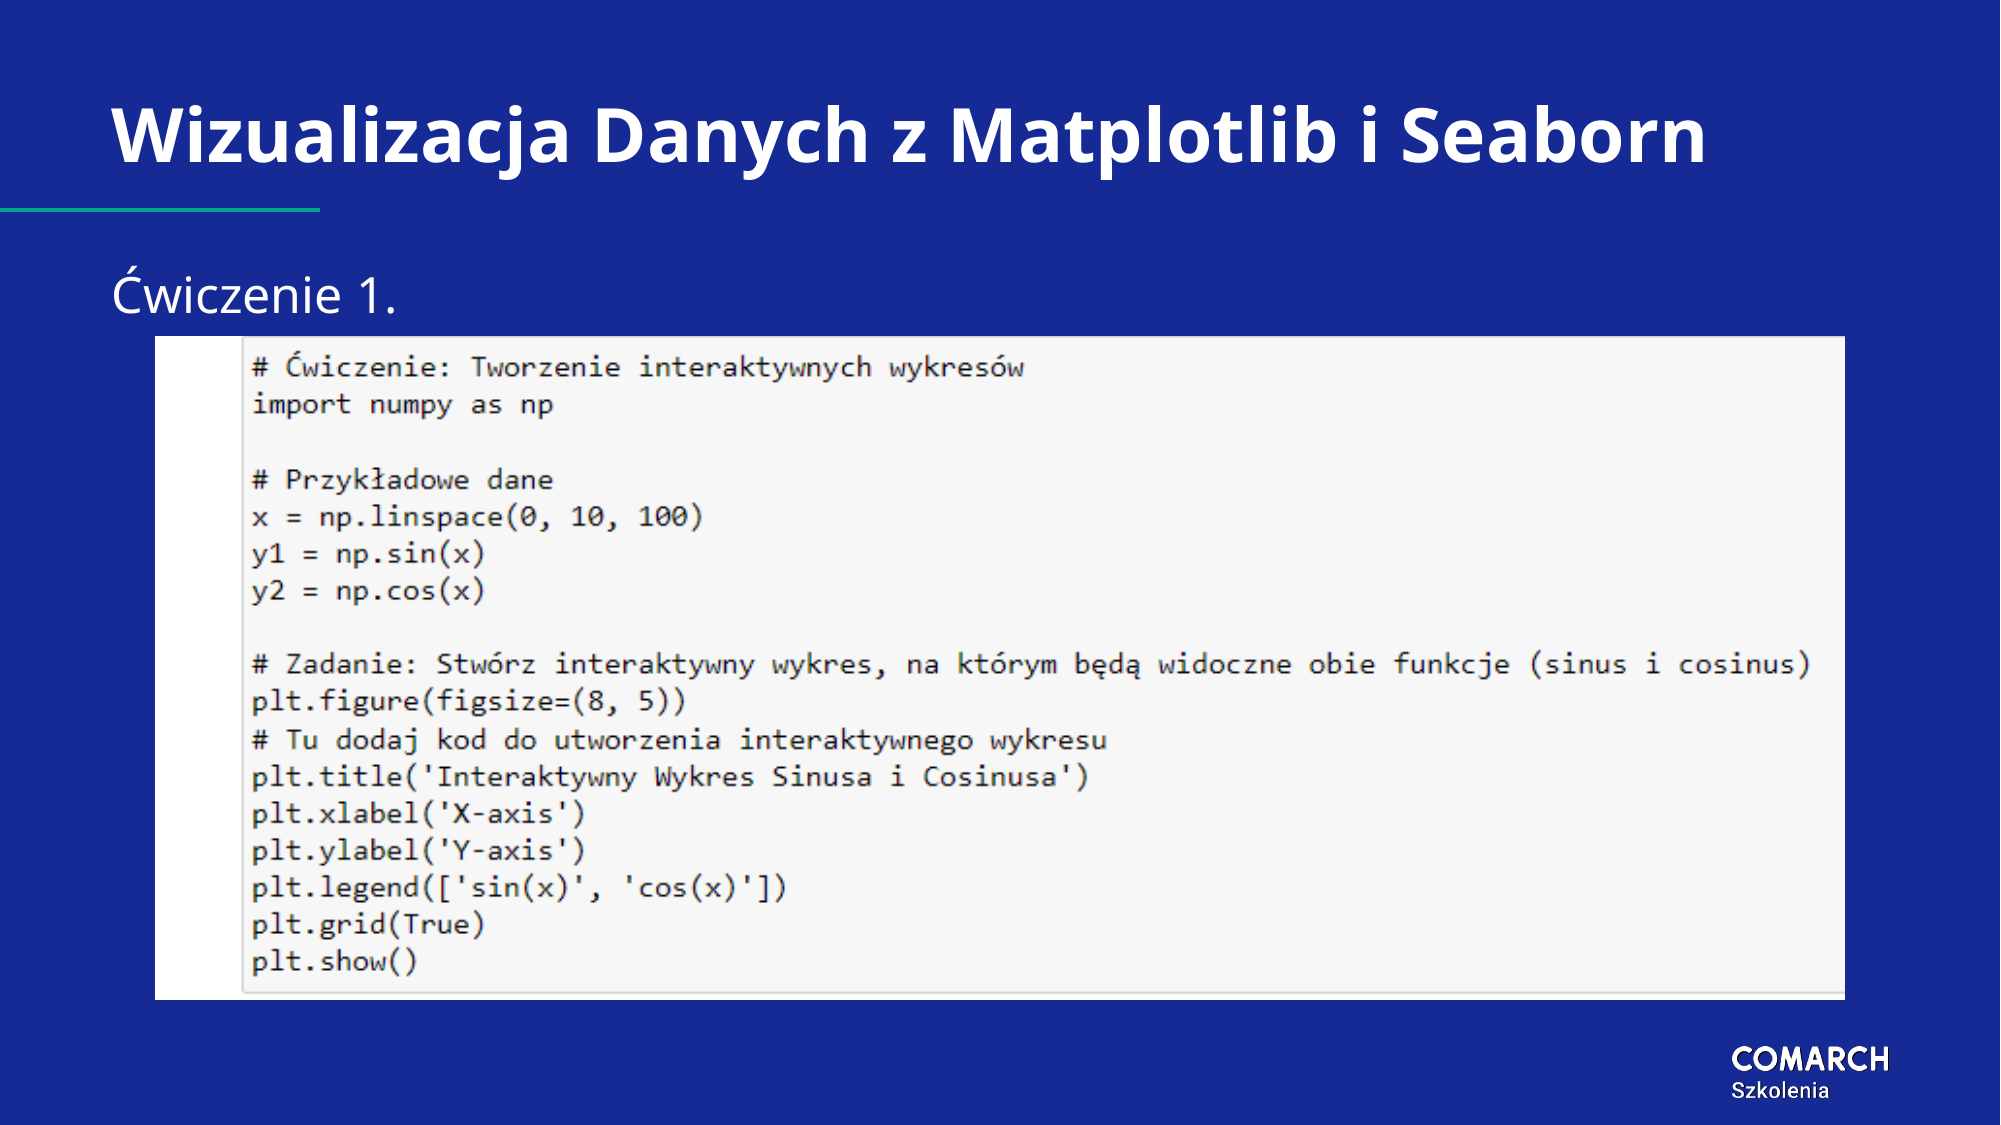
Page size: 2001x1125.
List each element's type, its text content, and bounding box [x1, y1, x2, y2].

picture [1732, 1046, 1889, 1098]
list Ćwiczenie 1. [111, 243, 1889, 1000]
picture [155, 336, 1845, 1000]
title Wizualizacja Danych z Matplotlib i Seaborn [111, 0, 1889, 185]
